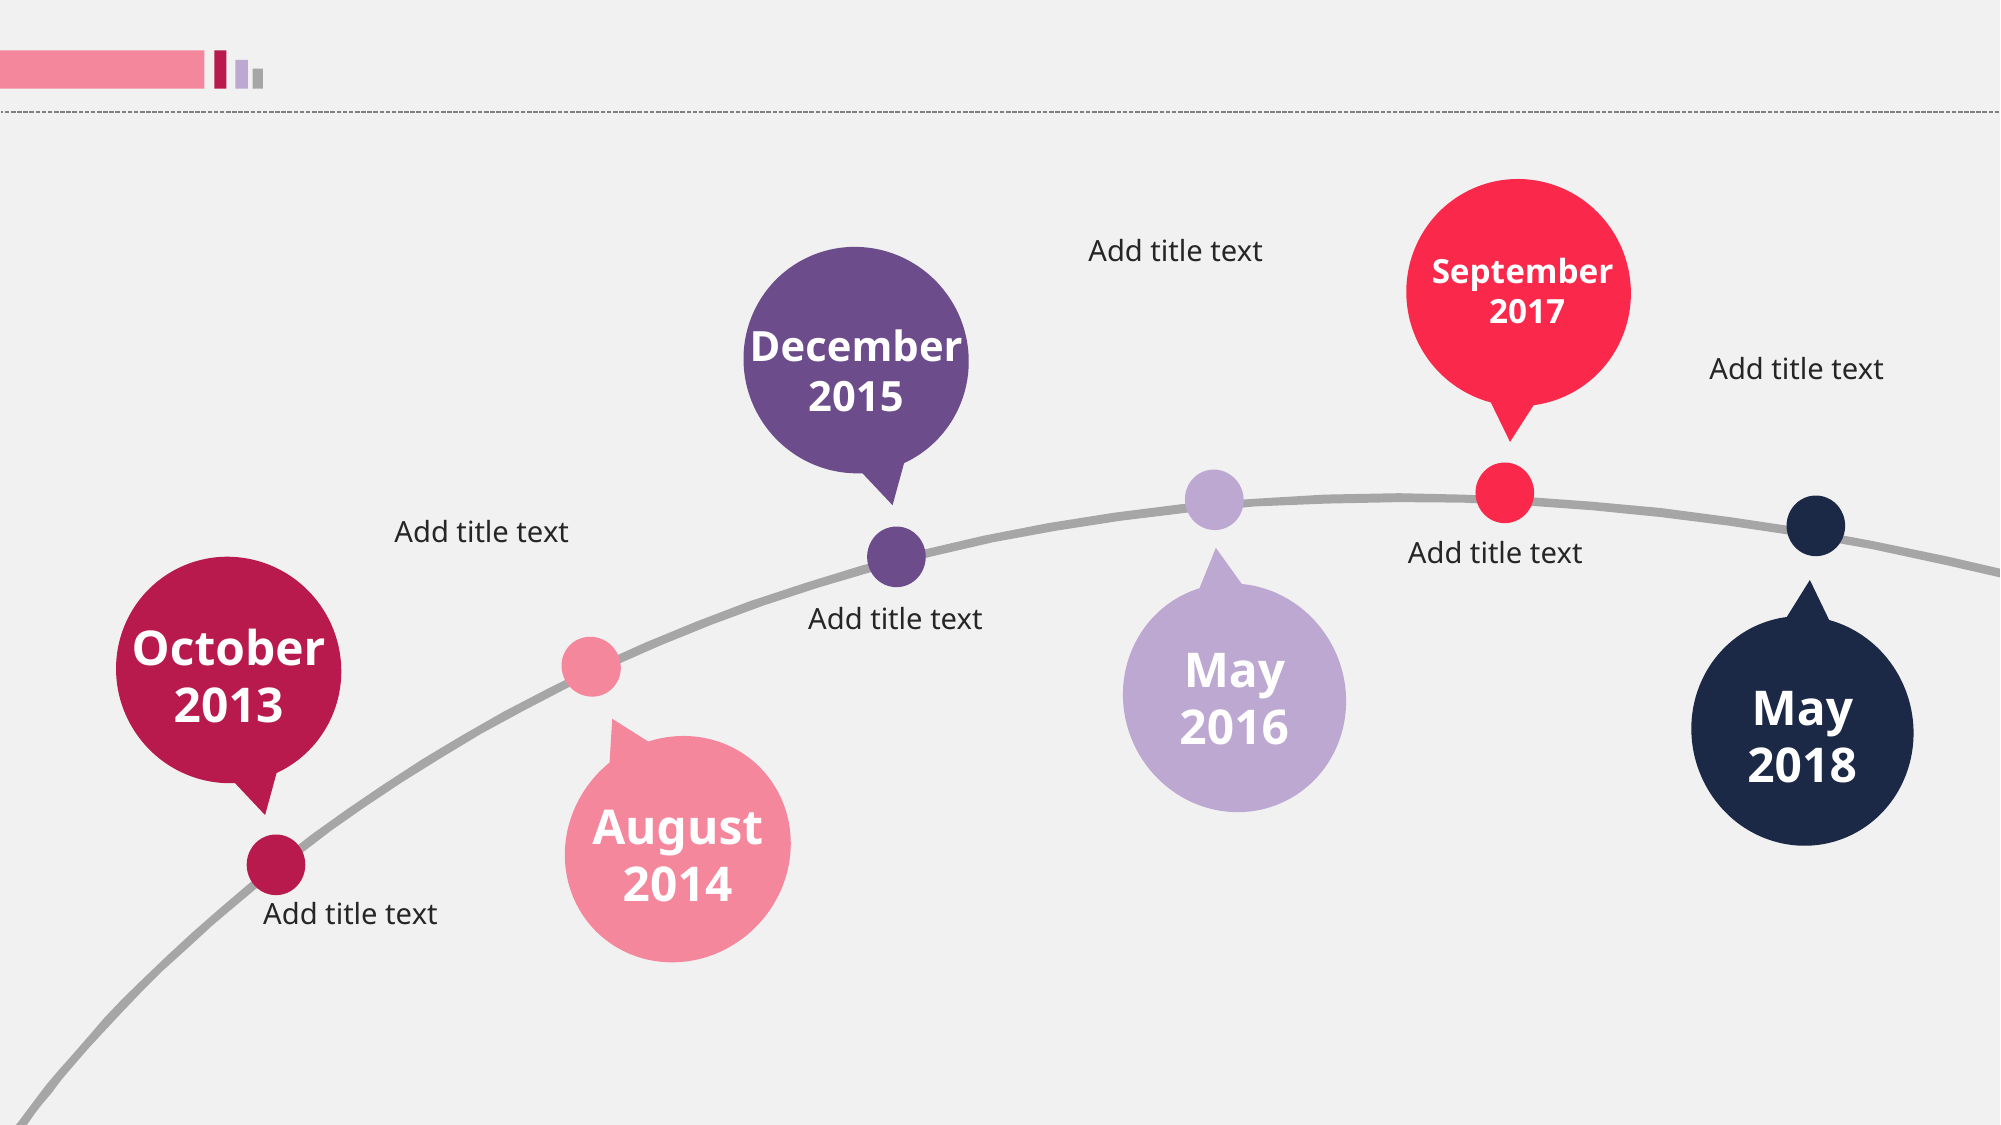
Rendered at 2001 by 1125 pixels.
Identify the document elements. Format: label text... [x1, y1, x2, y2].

text_box [1906, 691, 1914, 775]
text_box [1691, 687, 1699, 771]
text_box [585, 919, 764, 963]
text_box [1714, 800, 1893, 846]
text_box Add title text [808, 600, 1054, 725]
text_box [1475, 462, 1535, 524]
text_box [781, 797, 791, 890]
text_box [0, 50, 264, 89]
text_box [1122, 652, 1131, 738]
text_box [867, 526, 926, 588]
text_box [564, 809, 574, 899]
text_box [1842, 538, 2000, 575]
text_box [1707, 579, 1895, 669]
text_box [1144, 762, 1329, 813]
text_box [1417, 178, 1619, 242]
text_box Add title text [394, 513, 721, 587]
text_box August 2014 [574, 788, 781, 919]
text_box [1533, 499, 1787, 532]
text_box May 2018 [1699, 669, 1906, 800]
text_box [586, 718, 776, 788]
text_box [300, 682, 568, 850]
text_box [18, 884, 255, 1125]
text_box [1184, 469, 1244, 531]
text_box September 2017 [1345, 242, 1709, 338]
text_box October 2013 [111, 609, 347, 740]
text_box [246, 834, 306, 895]
text_box December 2015 [715, 312, 998, 427]
text_box [1142, 547, 1324, 631]
text_box [140, 740, 318, 816]
text_box [765, 427, 948, 506]
text_box May 2016 [1131, 631, 1338, 762]
text_box [1338, 658, 1347, 744]
text_box Add title text [263, 895, 461, 958]
text_box [619, 566, 870, 661]
text_box [133, 556, 323, 609]
text_box Add title text [1088, 232, 1326, 423]
text_box [1244, 495, 1476, 506]
text_box [926, 506, 1186, 556]
text_box [753, 246, 958, 312]
text_box [1415, 338, 1622, 442]
text_box [561, 636, 621, 697]
text_box Add title text [1709, 350, 1947, 470]
text_box Add title text [1407, 534, 1676, 661]
text_box [1786, 495, 1846, 557]
